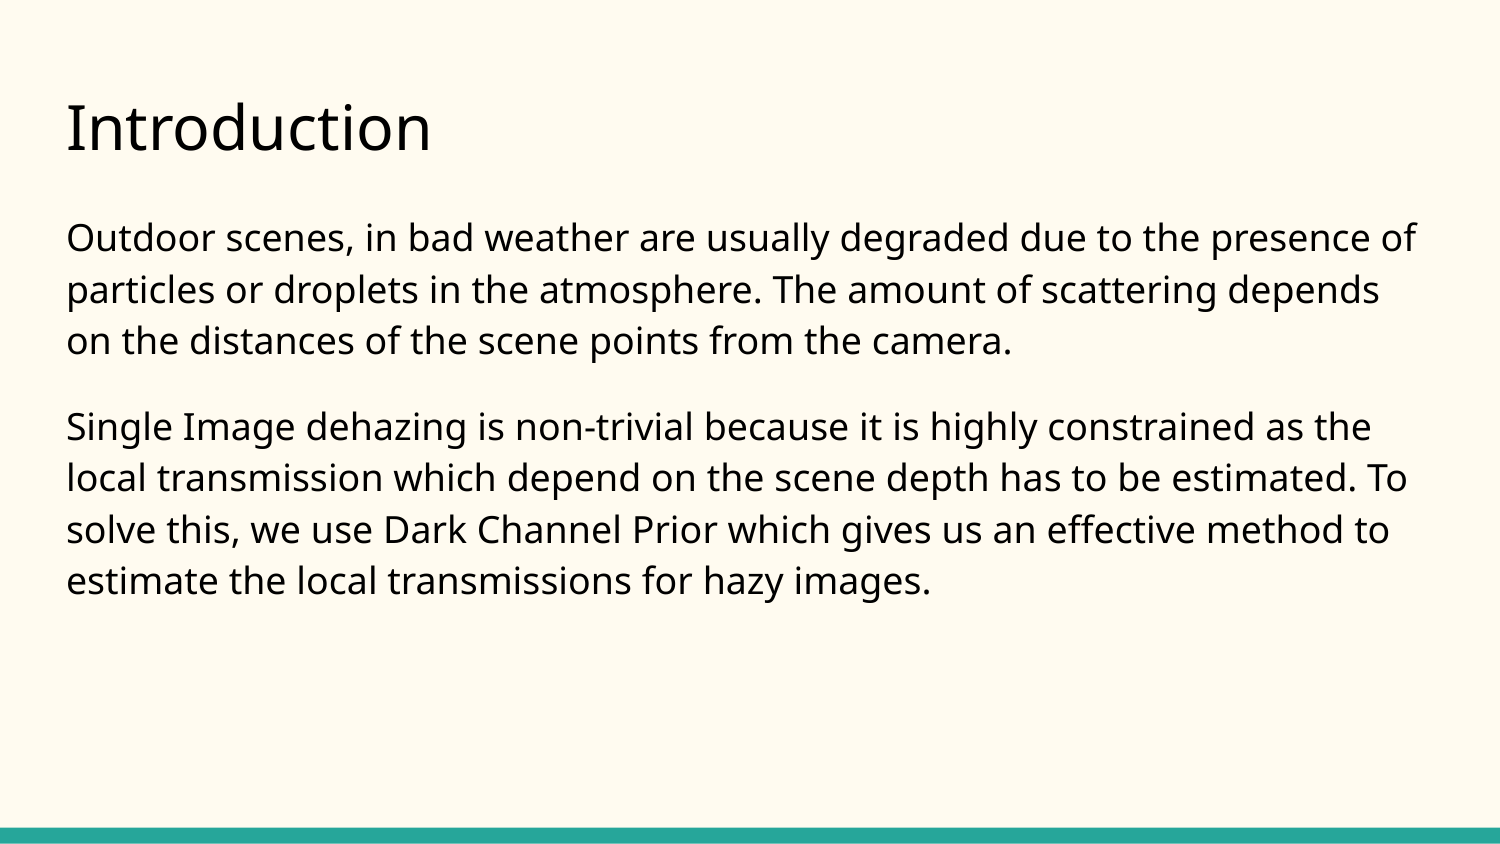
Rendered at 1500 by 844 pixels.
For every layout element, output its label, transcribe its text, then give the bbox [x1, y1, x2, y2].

list Outdoor scenes, in bad weather are usually degraded due to the presence of particles or droplets in the atmosphere. The amount of scattering depends on the distances of the scene points from the camera. Single Image dehazing is non-trivial because it is highly constrained as the local transmission which depend on the scene depth has to be estimated. To solve this, we use Dark Channel Prior which gives us an effective method to estimate the local transmissions for hazy images. [51, 192, 1449, 750]
title Introduction [51, 72, 1449, 174]
